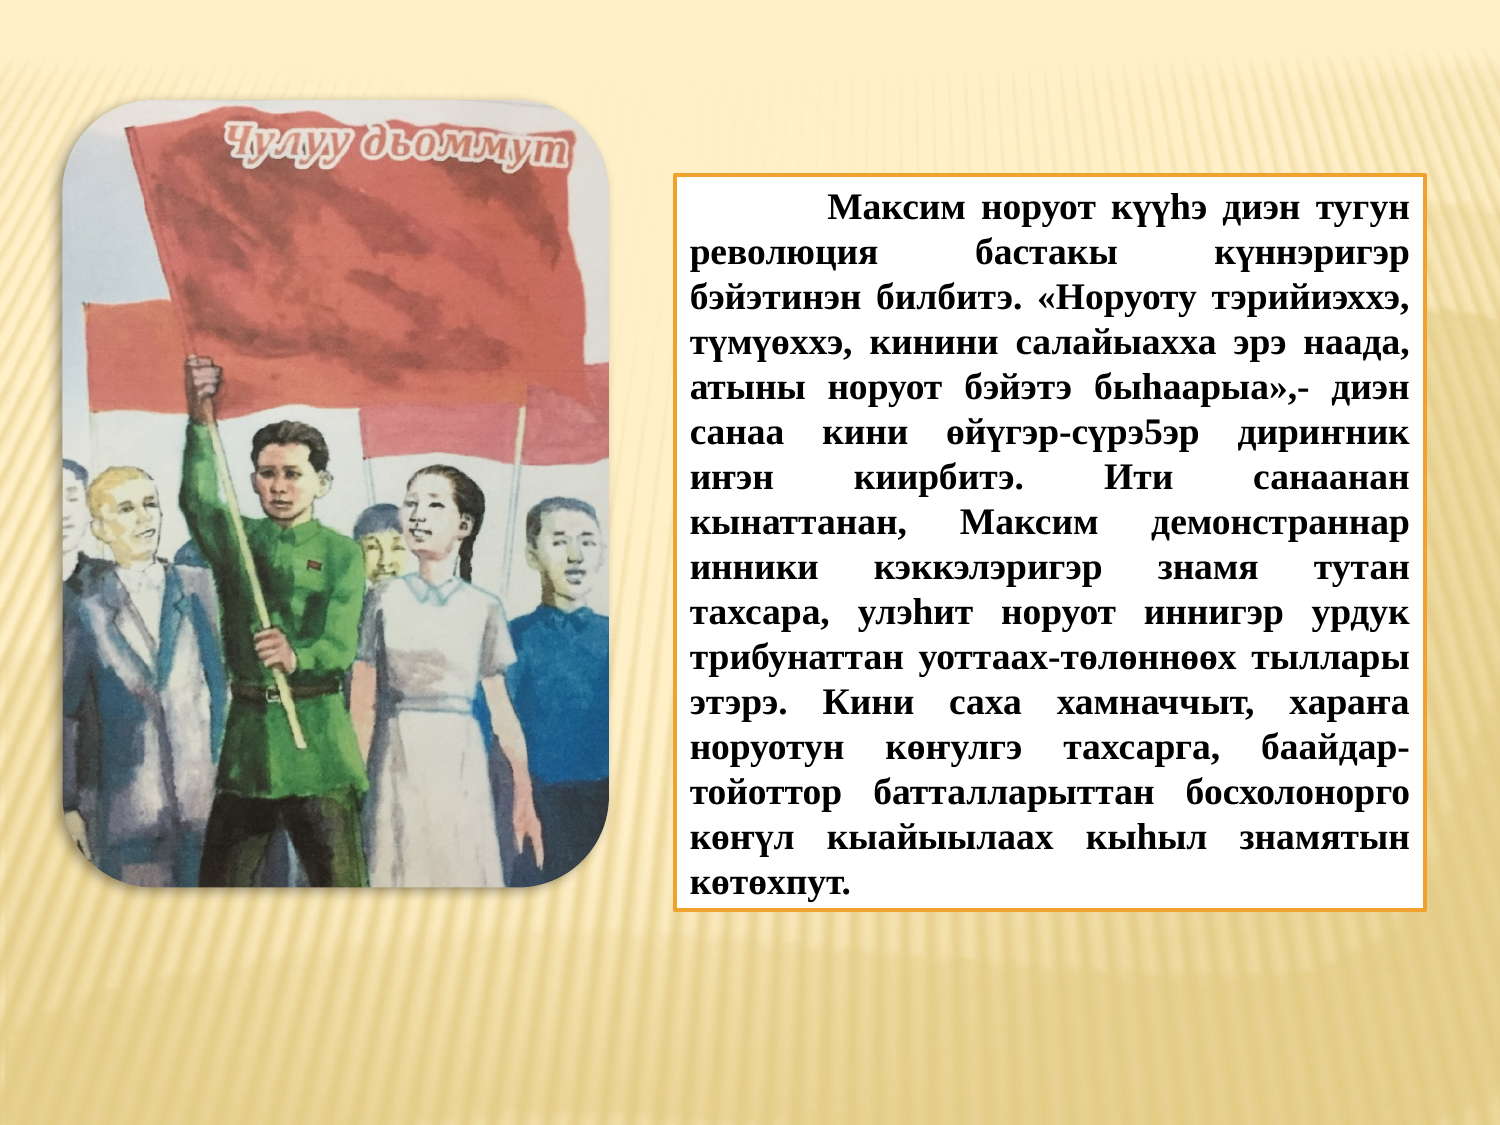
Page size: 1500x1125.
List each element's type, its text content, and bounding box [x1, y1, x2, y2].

picture [62, 777, 609, 888]
text_box Максим норуот күүһэ диэн тугун революция бастакы күннэригэр бэйэтинэн билбитэ. «Норуоту тэрийиэххэ, түмүөххэ, кинини салайыахха эрэ наада, атыны норуот бэйэтэ быһаарыа»,- диэн санаа кини өйүгэр-сүрэ5эр дириҥник иҥэн киирбитэ. Ити санаанан кынаттанан, Максим демонстраннар инники кэккэлэригэр знамя тутан тахсара, улэһит норуот иннигэр урдук трибунаттан уоттаах-төлөннөөх тыллары этэрэ. Кини саха хамначчыт, хараҥа норуотун көҥулгэ тахсарга, баайдар-тойоттор батталларыттан босхолонорго көҥүл кыайыылаах кыһыл знамятын көтөхпут. [673, 173, 1427, 912]
picture [0, 99, 730, 768]
